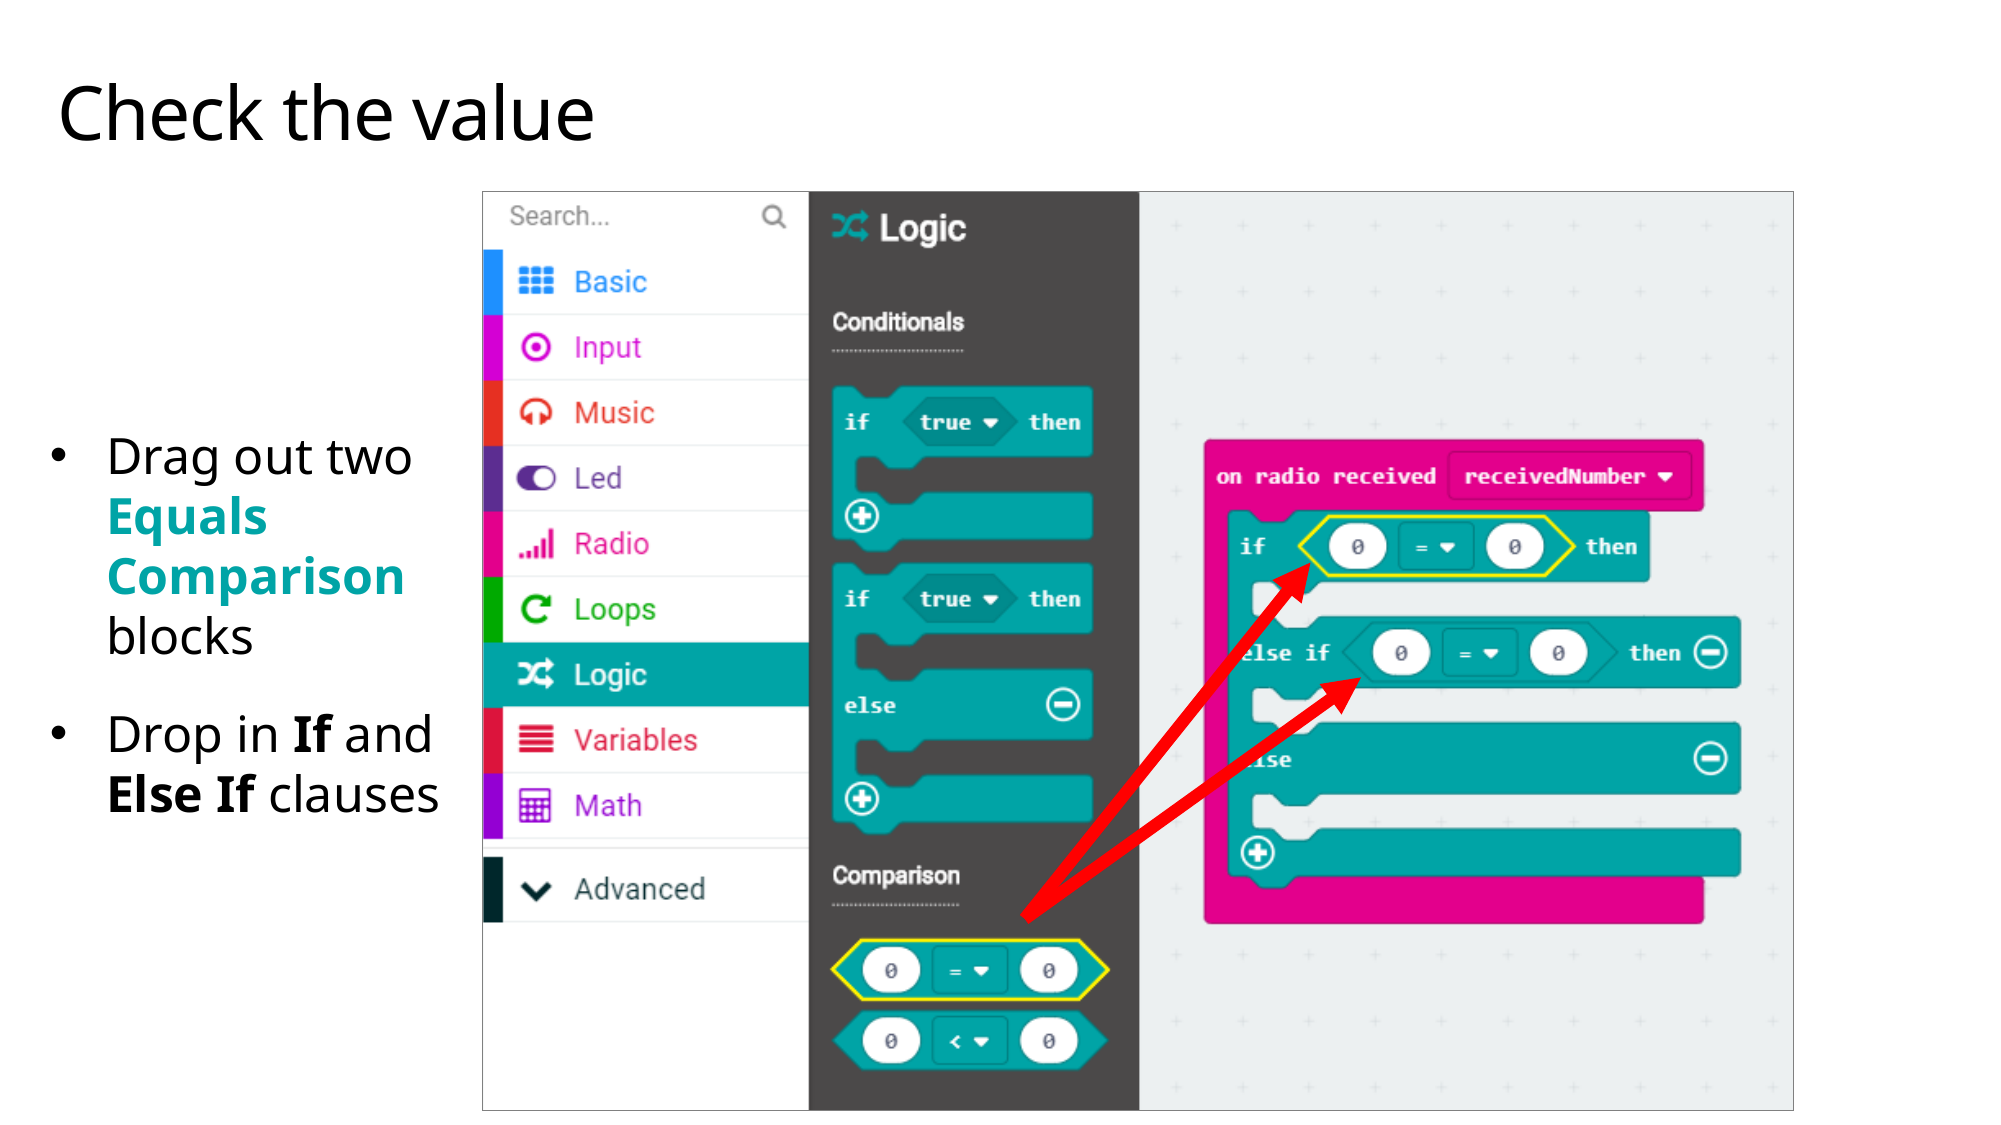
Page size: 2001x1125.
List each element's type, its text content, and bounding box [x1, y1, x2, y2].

title Check the value [57, 65, 1410, 157]
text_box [1024, 677, 1362, 920]
text_box Drag out two Equals Comparison blocks Drop in If and Else If clauses [49, 424, 476, 823]
picture [482, 191, 1794, 1111]
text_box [1024, 562, 1311, 677]
